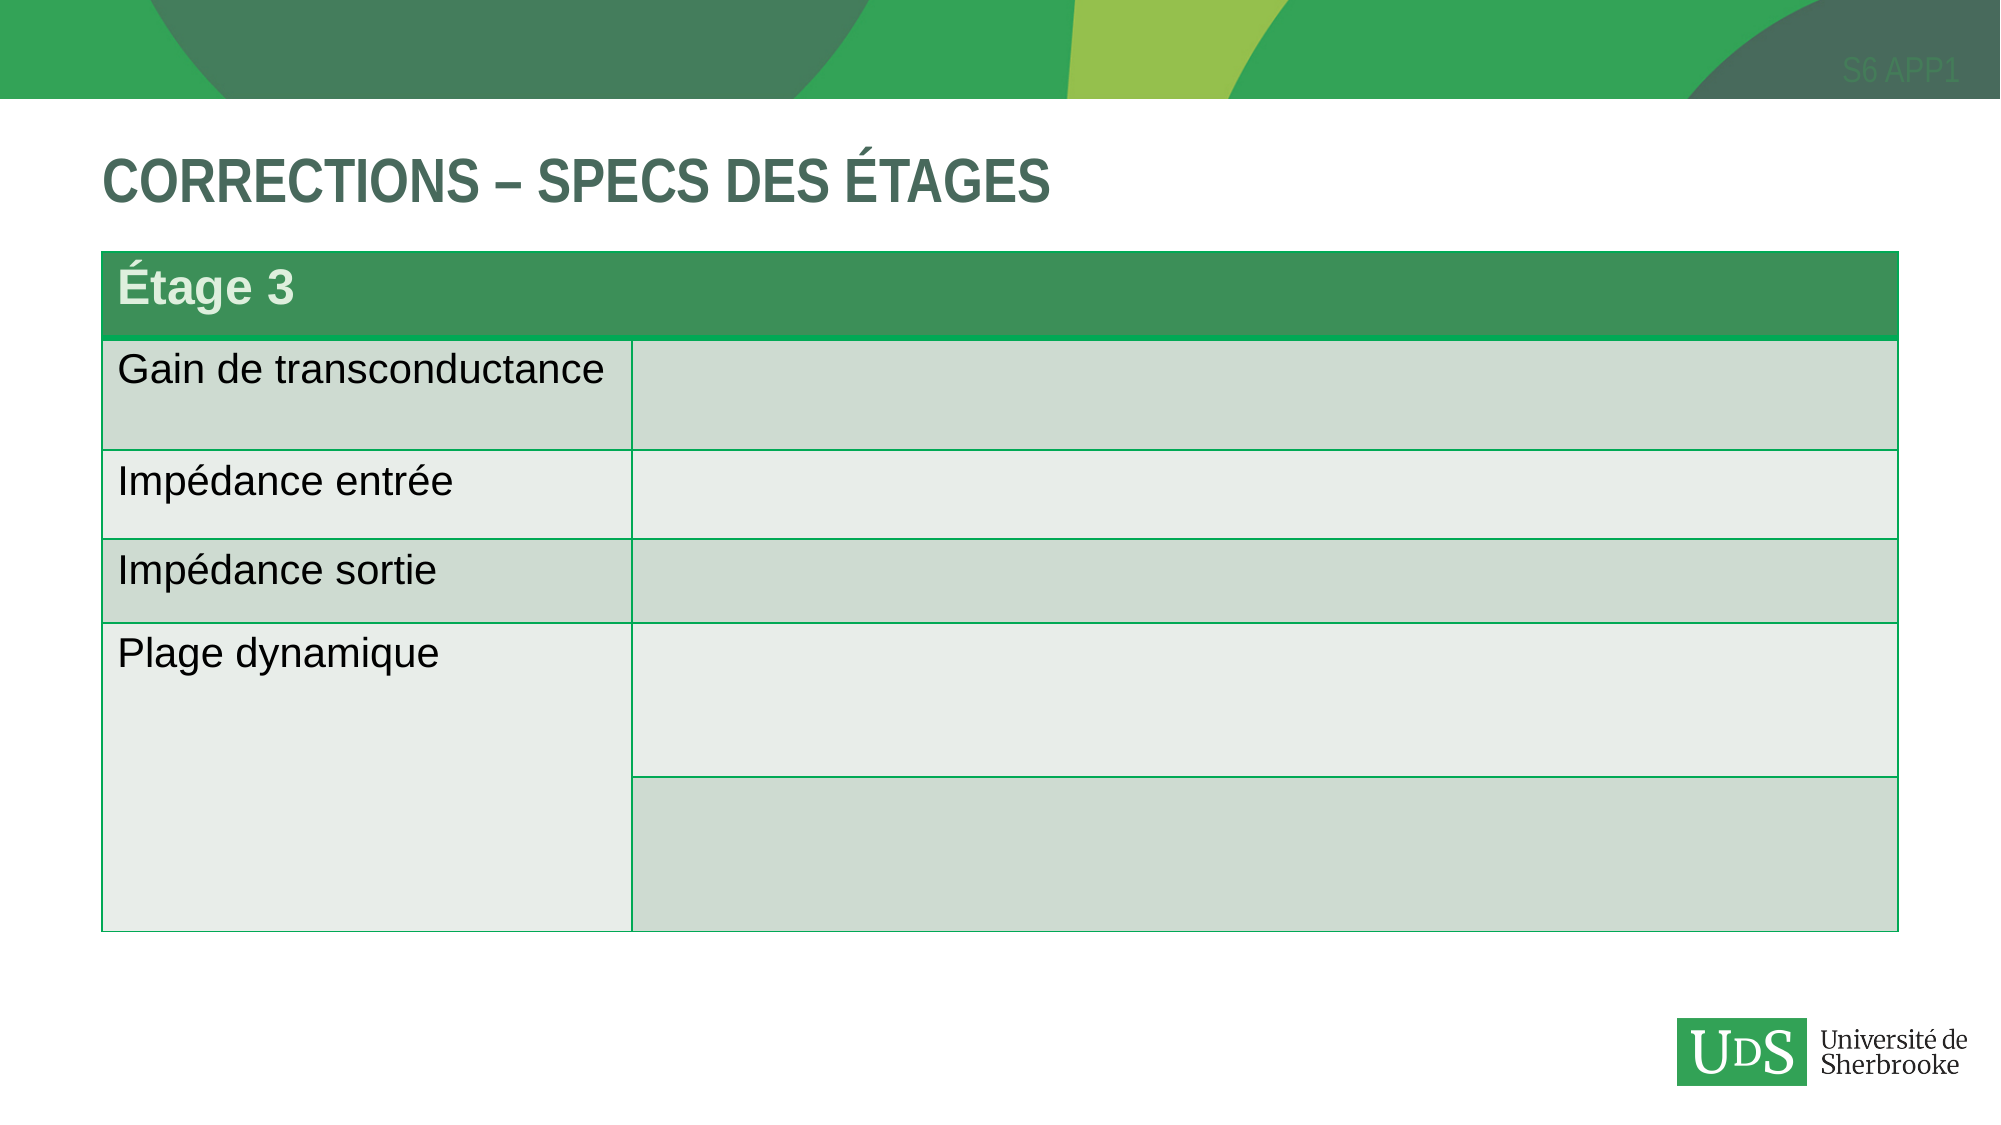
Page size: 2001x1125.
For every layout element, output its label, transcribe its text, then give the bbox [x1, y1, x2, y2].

picture [0, 0, 2000, 99]
title Corrections – Specs des étages [102, 139, 1961, 253]
picture [1677, 1018, 1967, 1086]
